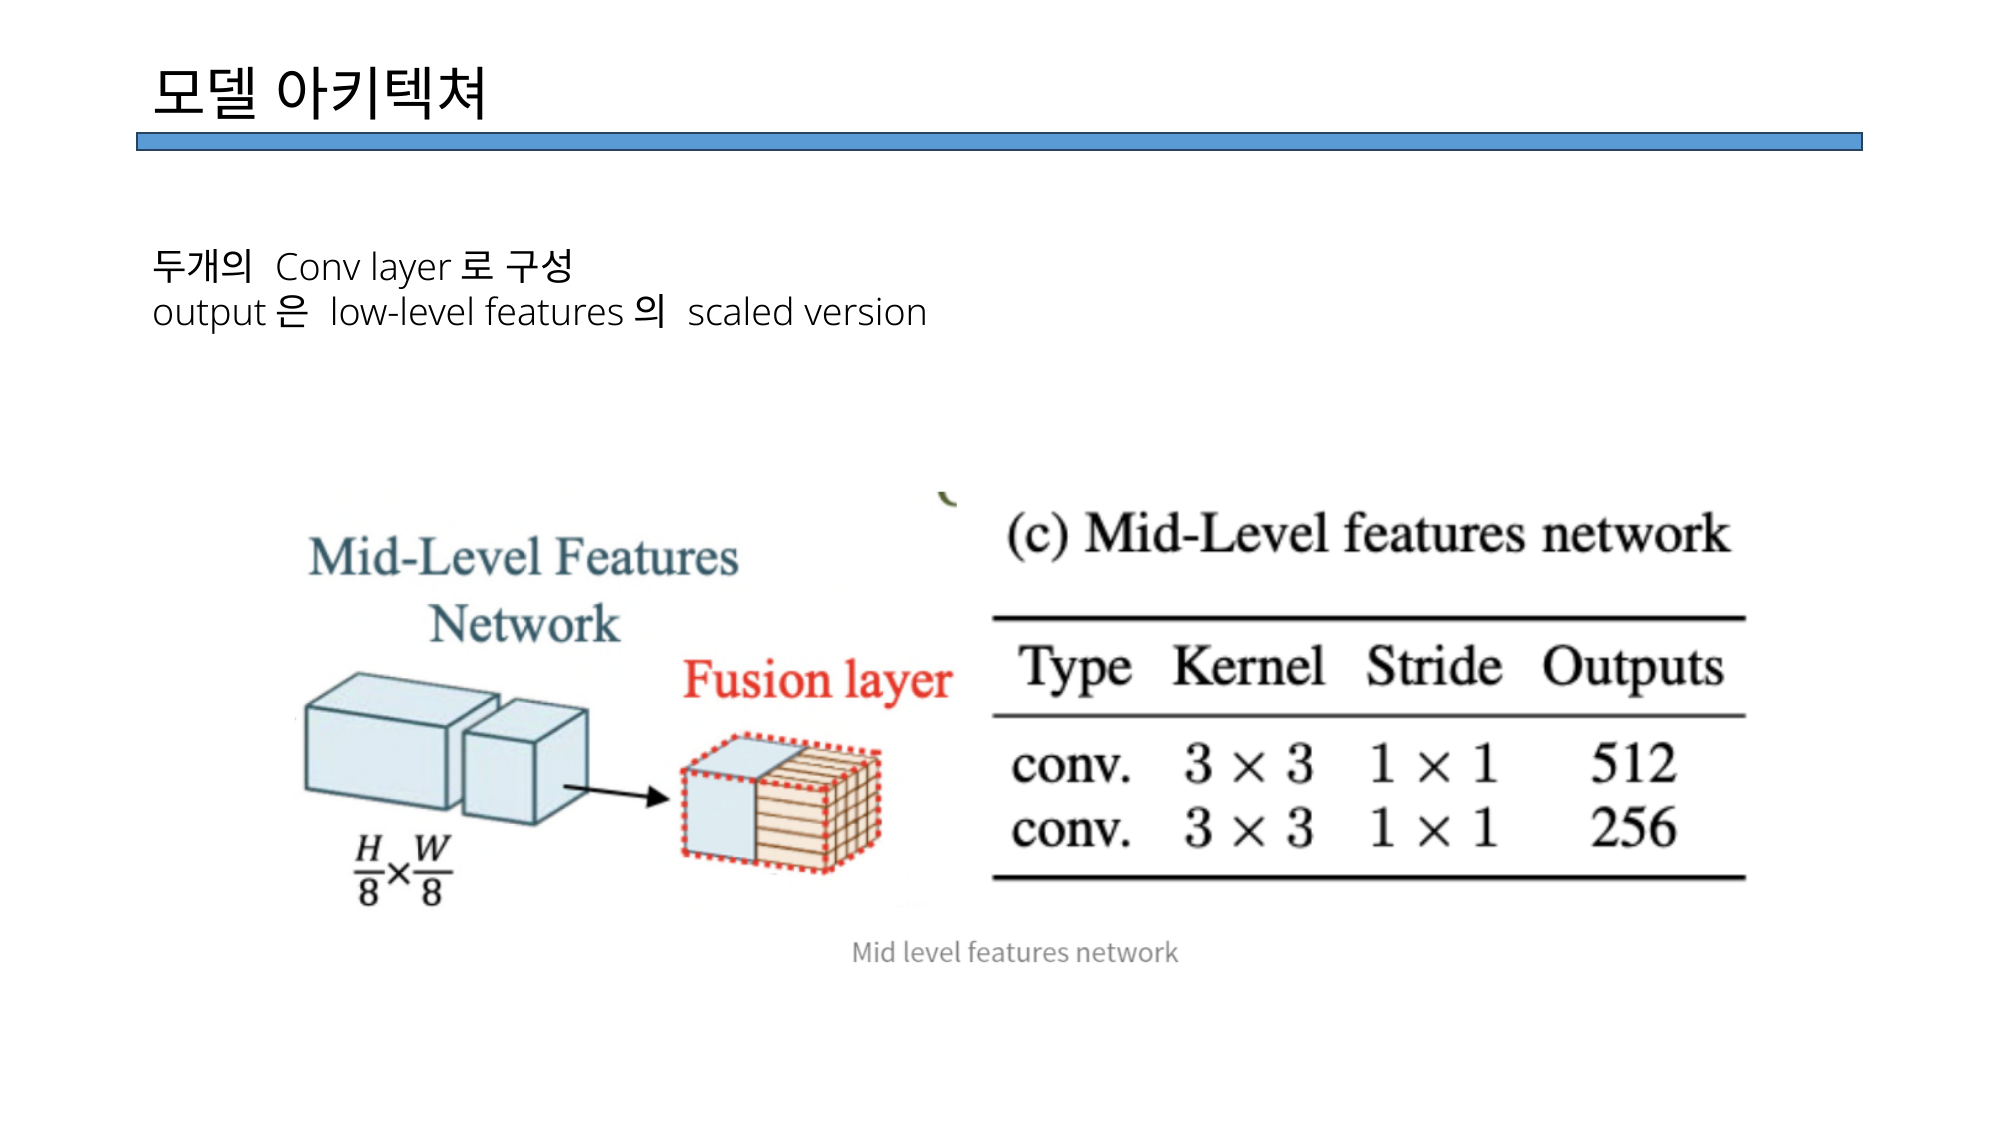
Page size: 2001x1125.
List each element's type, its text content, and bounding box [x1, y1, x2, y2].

text_box 두개의 Conv layer로 구성 output은 low-level features의 scaled version [137, 235, 1138, 341]
picture [274, 487, 1762, 977]
title 모델 아키텍쳐 [137, 59, 1863, 134]
